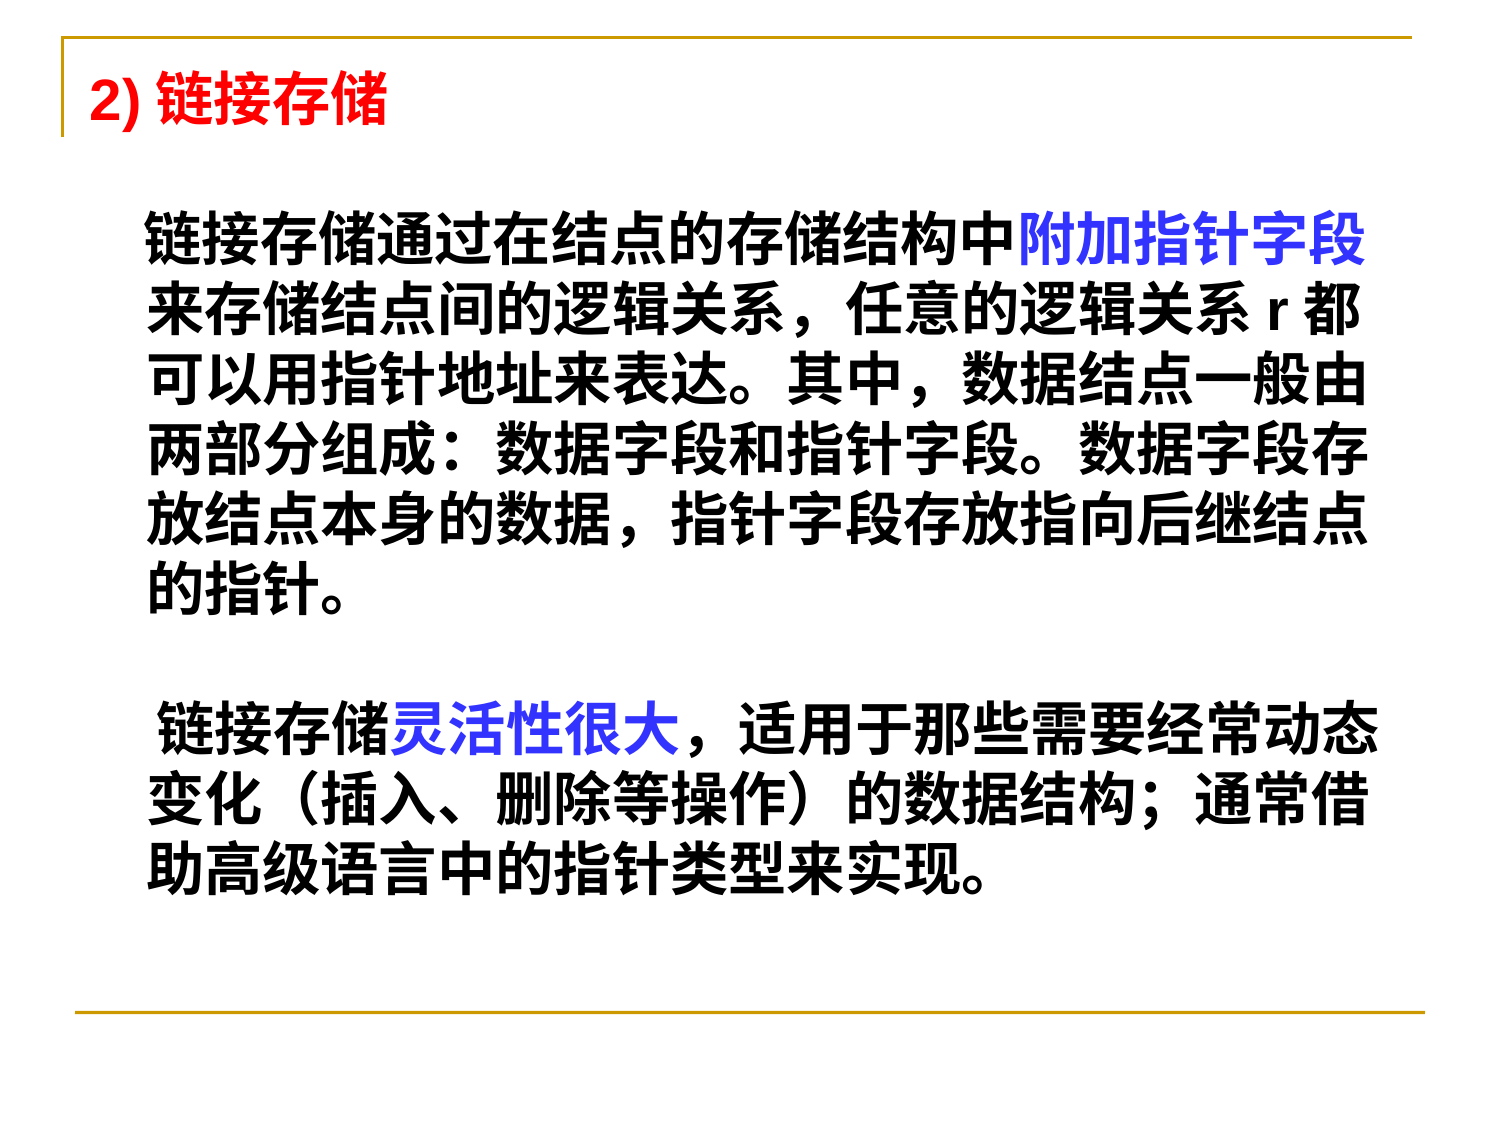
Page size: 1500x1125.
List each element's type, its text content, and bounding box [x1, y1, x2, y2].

text_box 2)链接存储 链接存储通过在结点的存储结构中附加指针字段来存储结点间的逻辑关系，任意的逻辑关系r都可以用指针地址来表达。其中，数据结点一般由两部分组成：数据字段和指针字段。数据字段存放结点本身的数据，指针字段存放指向后继结点的指针。 链接存储灵活性很大，适用于那些需要经常动态变化（插入、删除等操作）的数据结构；通常借助高级语言中的指针类型来实现。 [74, 54, 1413, 910]
